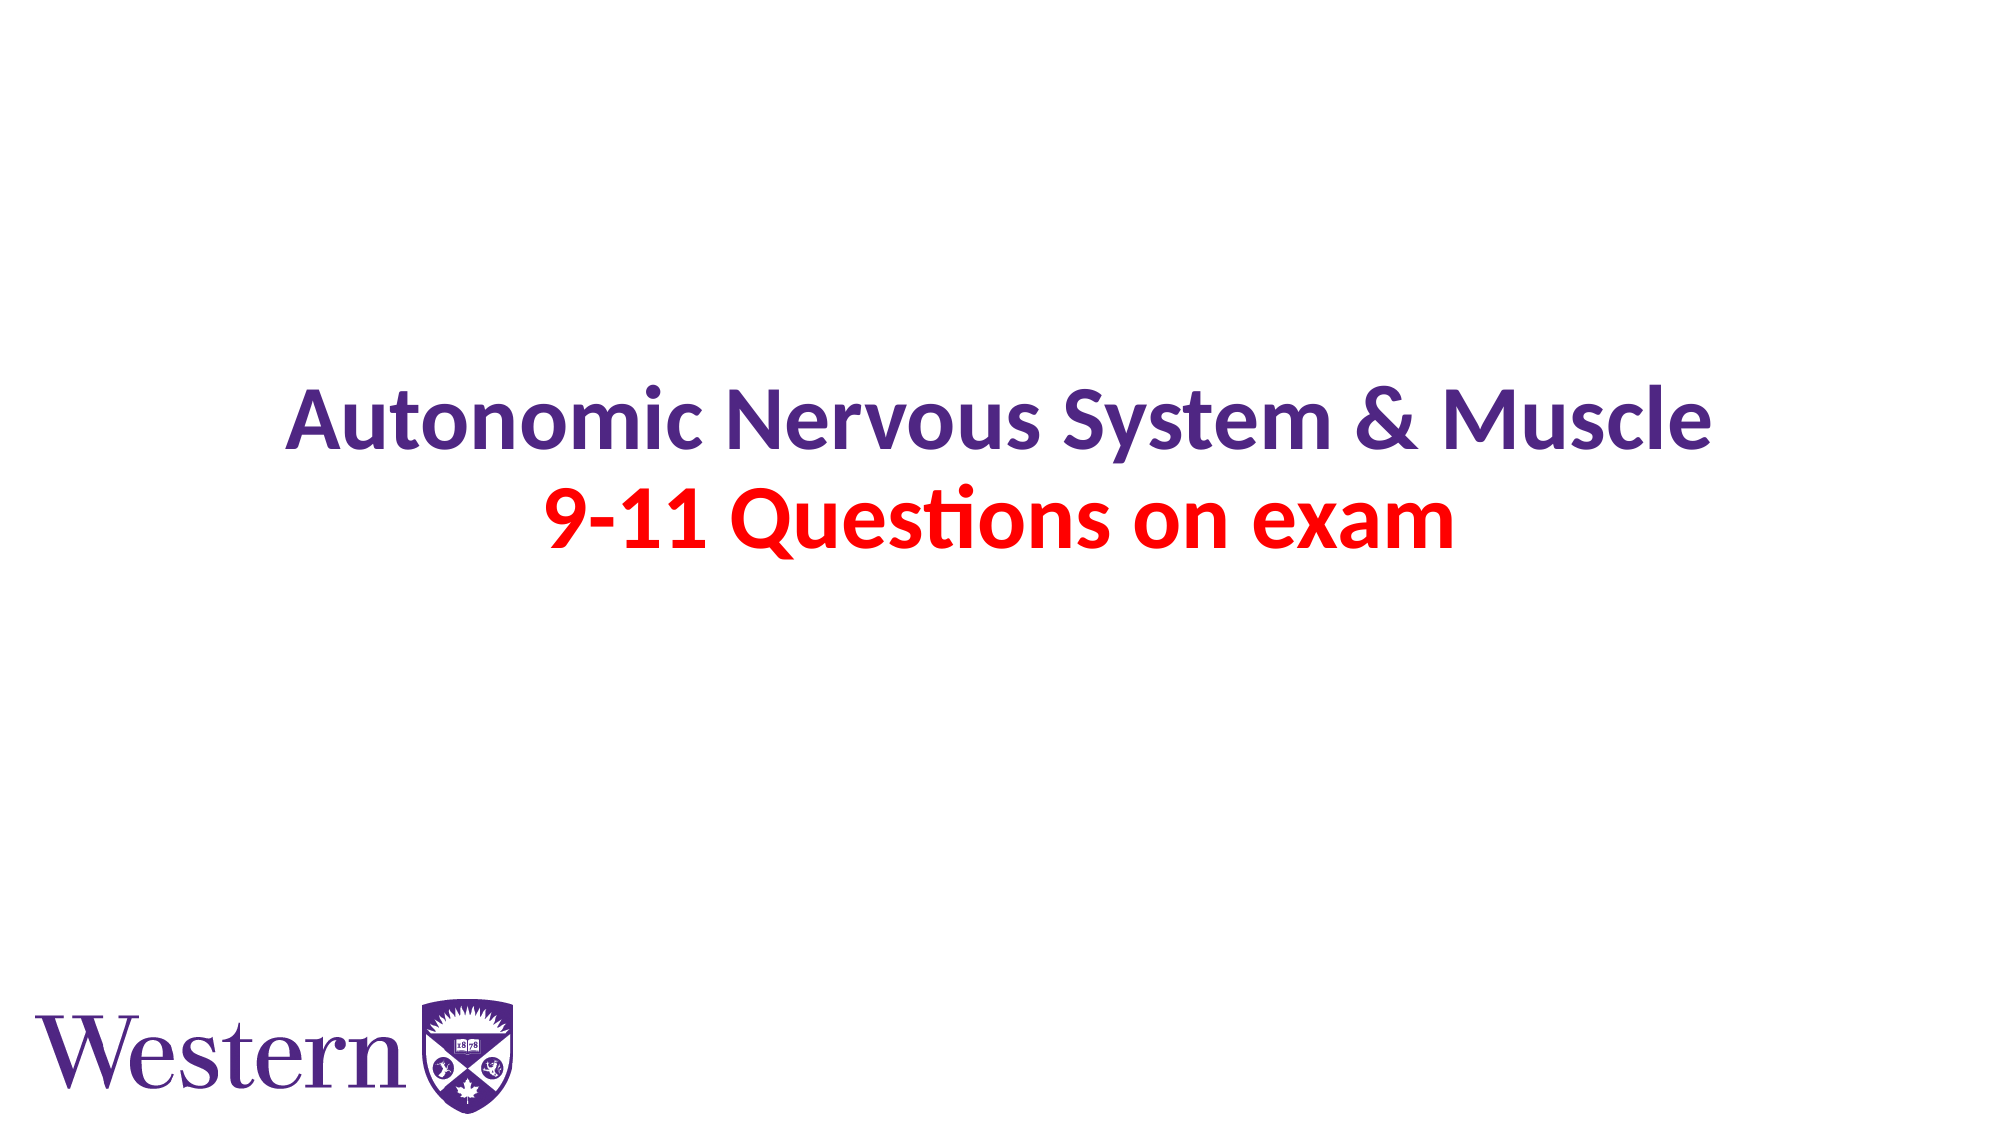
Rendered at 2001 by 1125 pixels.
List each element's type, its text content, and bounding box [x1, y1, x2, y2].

picture [35, 999, 513, 1114]
title Autonomic Nervous System & Muscle 9-11 Questions on exam [249, 184, 1750, 576]
